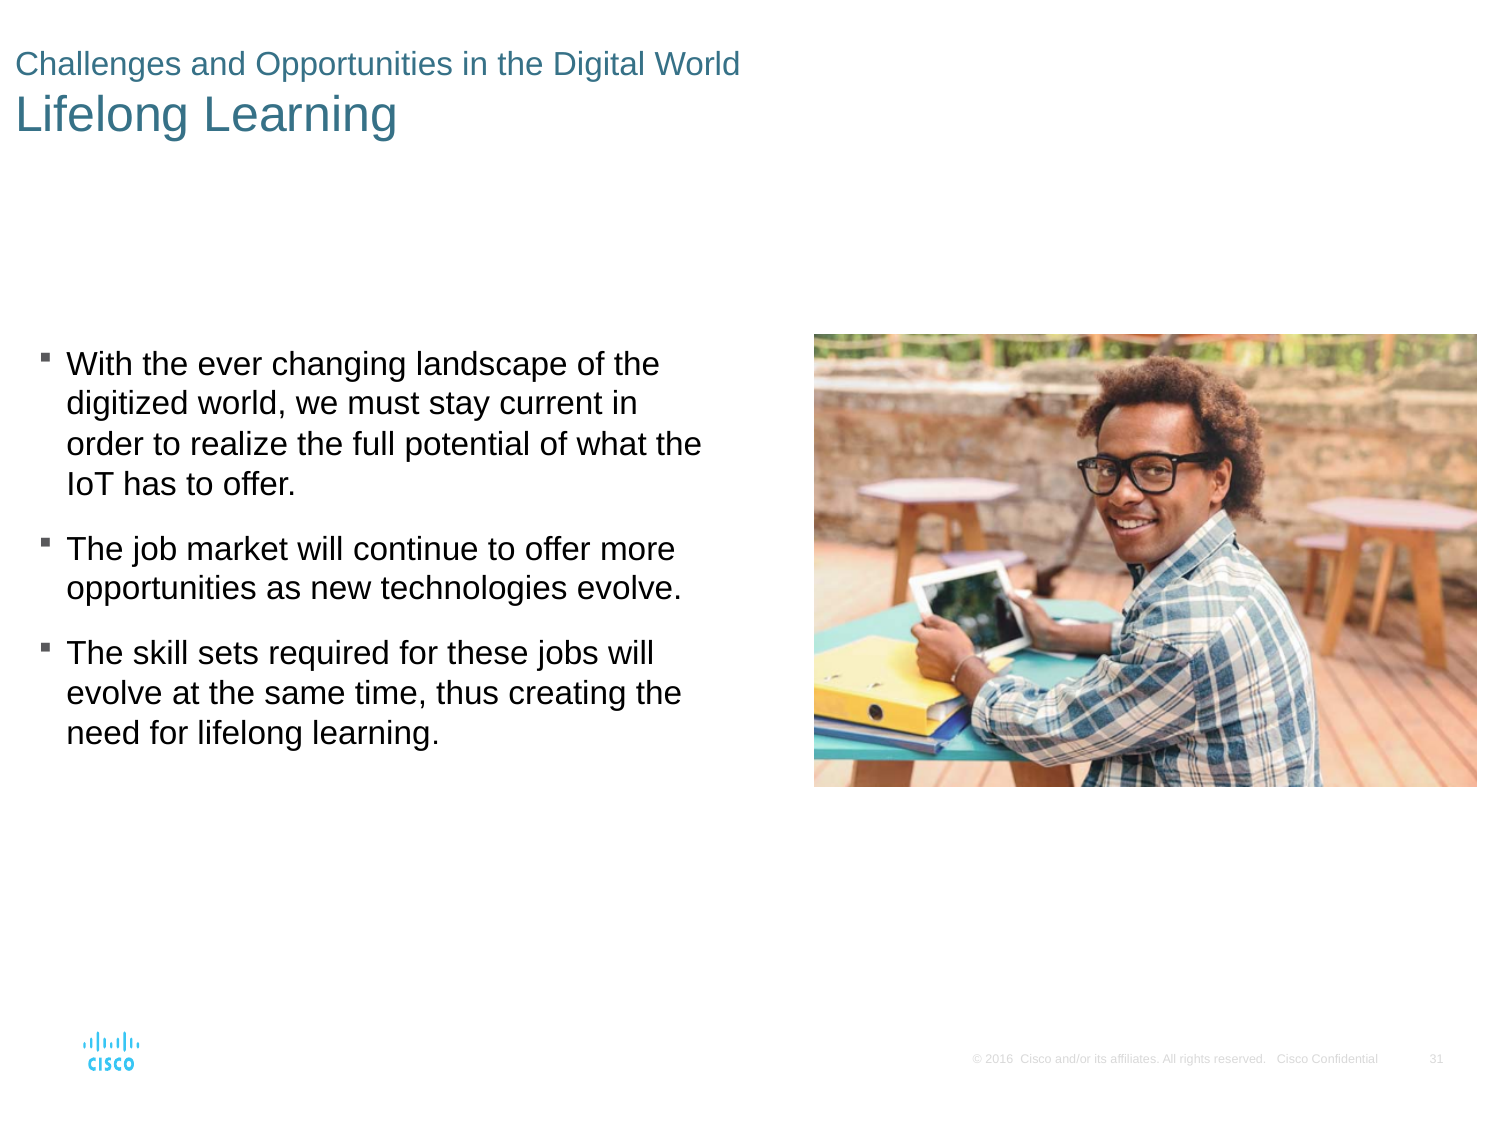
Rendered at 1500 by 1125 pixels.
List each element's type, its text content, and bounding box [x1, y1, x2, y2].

title Challenges and Opportunities in the Digital World Lifelong Learning [0, 9, 1500, 175]
picture [814, 334, 1477, 787]
list With the ever changing landscape of the digitized world, we must stay current in order to realize the full potential of what the IoT has to offer. The job market will continue to offer more opportunities as new technologies evolve. The skill sets required for these jobs will evolve at the same time, thus creating the need for lifelong learning. [23, 334, 750, 879]
